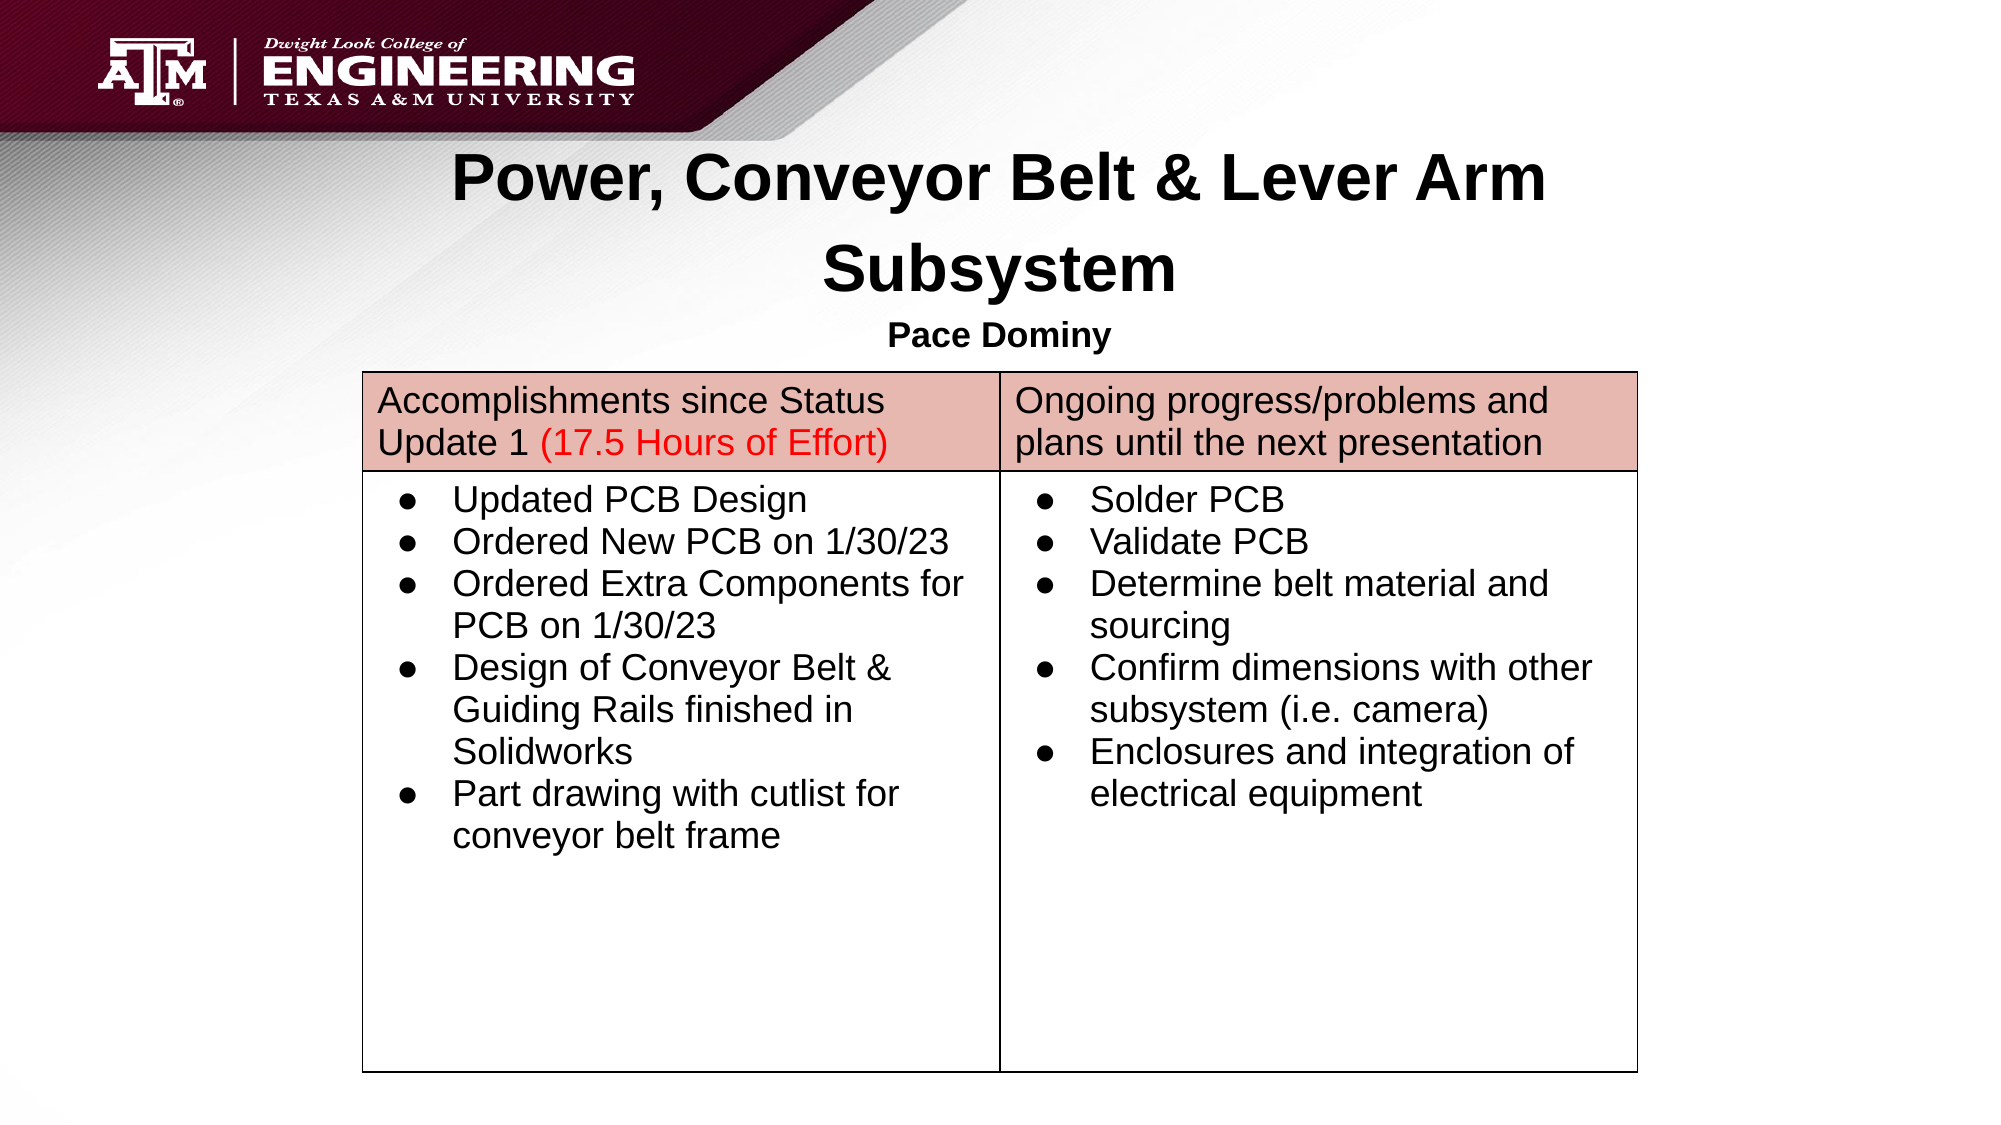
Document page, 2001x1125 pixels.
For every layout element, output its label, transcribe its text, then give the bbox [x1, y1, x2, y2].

table_header Accomplishments since Status Update 1 (17.5 Hours of Effort) [363, 373, 999, 470]
picture [0, 0, 2001, 1125]
table_cell Updated PCB Design Ordered New PCB on 1/30/23 Ordered Extra Components for PCB on 1/30/23 Design of Conveyor Belt & Guiding Rails finished in Solidworks Part drawing with cutlist for conveyor belt frame [363, 472, 999, 1071]
title Power, Conveyor Belt & Lever Arm Subsystem Pace Dominy [324, 172, 1675, 304]
table_cell Solder PCB Validate PCB Determine belt material and sourcing Confirm dimensions with other subsystem (i.e. camera) Enclosures and integration of electrical equipment [1001, 472, 1637, 1071]
table_header Ongoing progress/problems and plans until the next presentation [1001, 373, 1637, 470]
